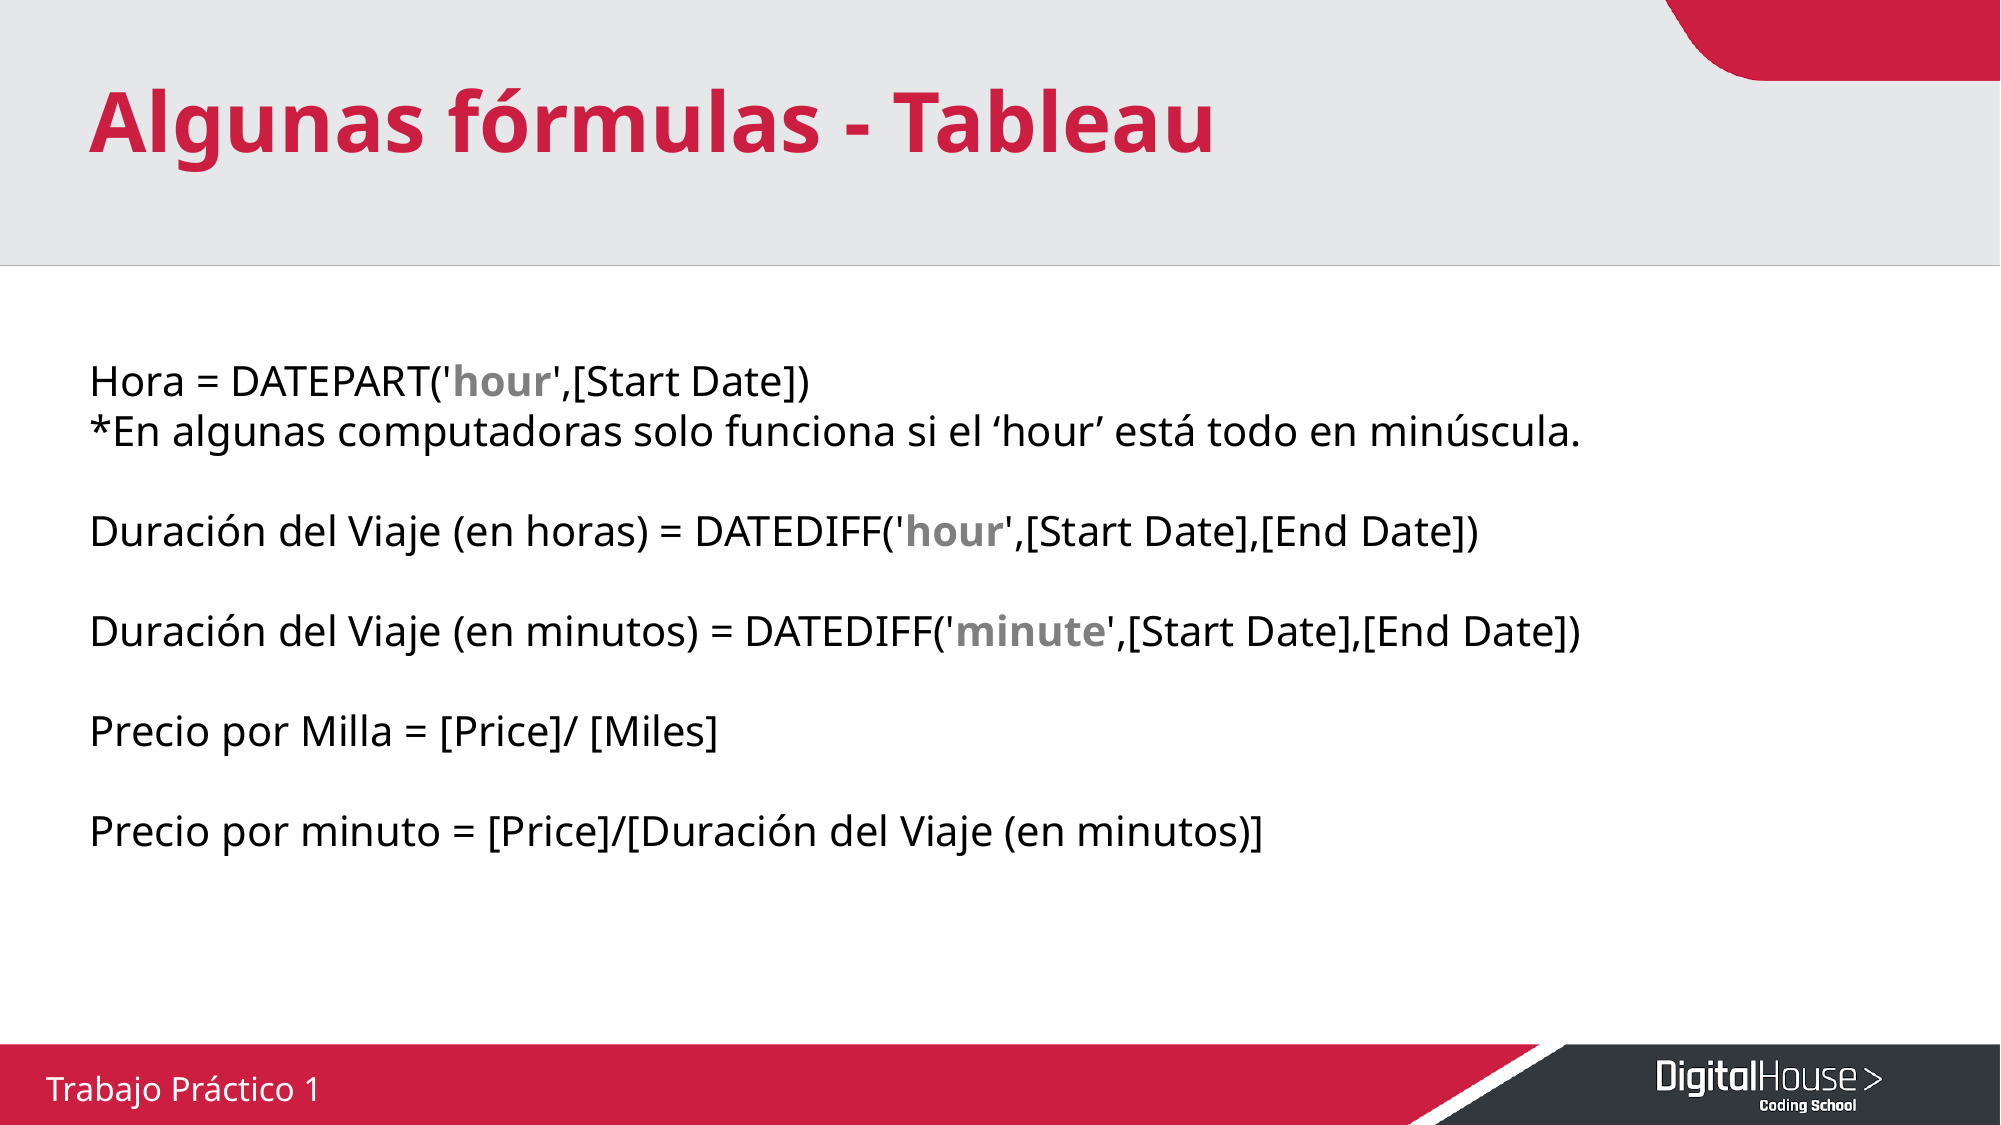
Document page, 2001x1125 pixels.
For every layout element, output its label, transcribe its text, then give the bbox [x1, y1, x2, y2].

text_box Hora = DATEPART('hour',[Start Date]) *En algunas computadoras solo funciona si el ‘hour’ está todo en minúscula. Duración del Viaje (en horas) = DATEDIFF('hour',[Start Date],[End Date]) Duración del Viaje (en minutos) = DATEDIFF('minute',[Start Date],[End Date]) Precio por Milla = [Price]/ [Miles] Precio por minuto = [Price]/[Duración del Viaje (en minutos)] [69, 294, 1826, 961]
subtitle Trabajo Práctico 1 [25, 1045, 1274, 1125]
text_box Algunas fórmulas - Tableau [69, 86, 1682, 166]
picture [0, 0, 2000, 1125]
